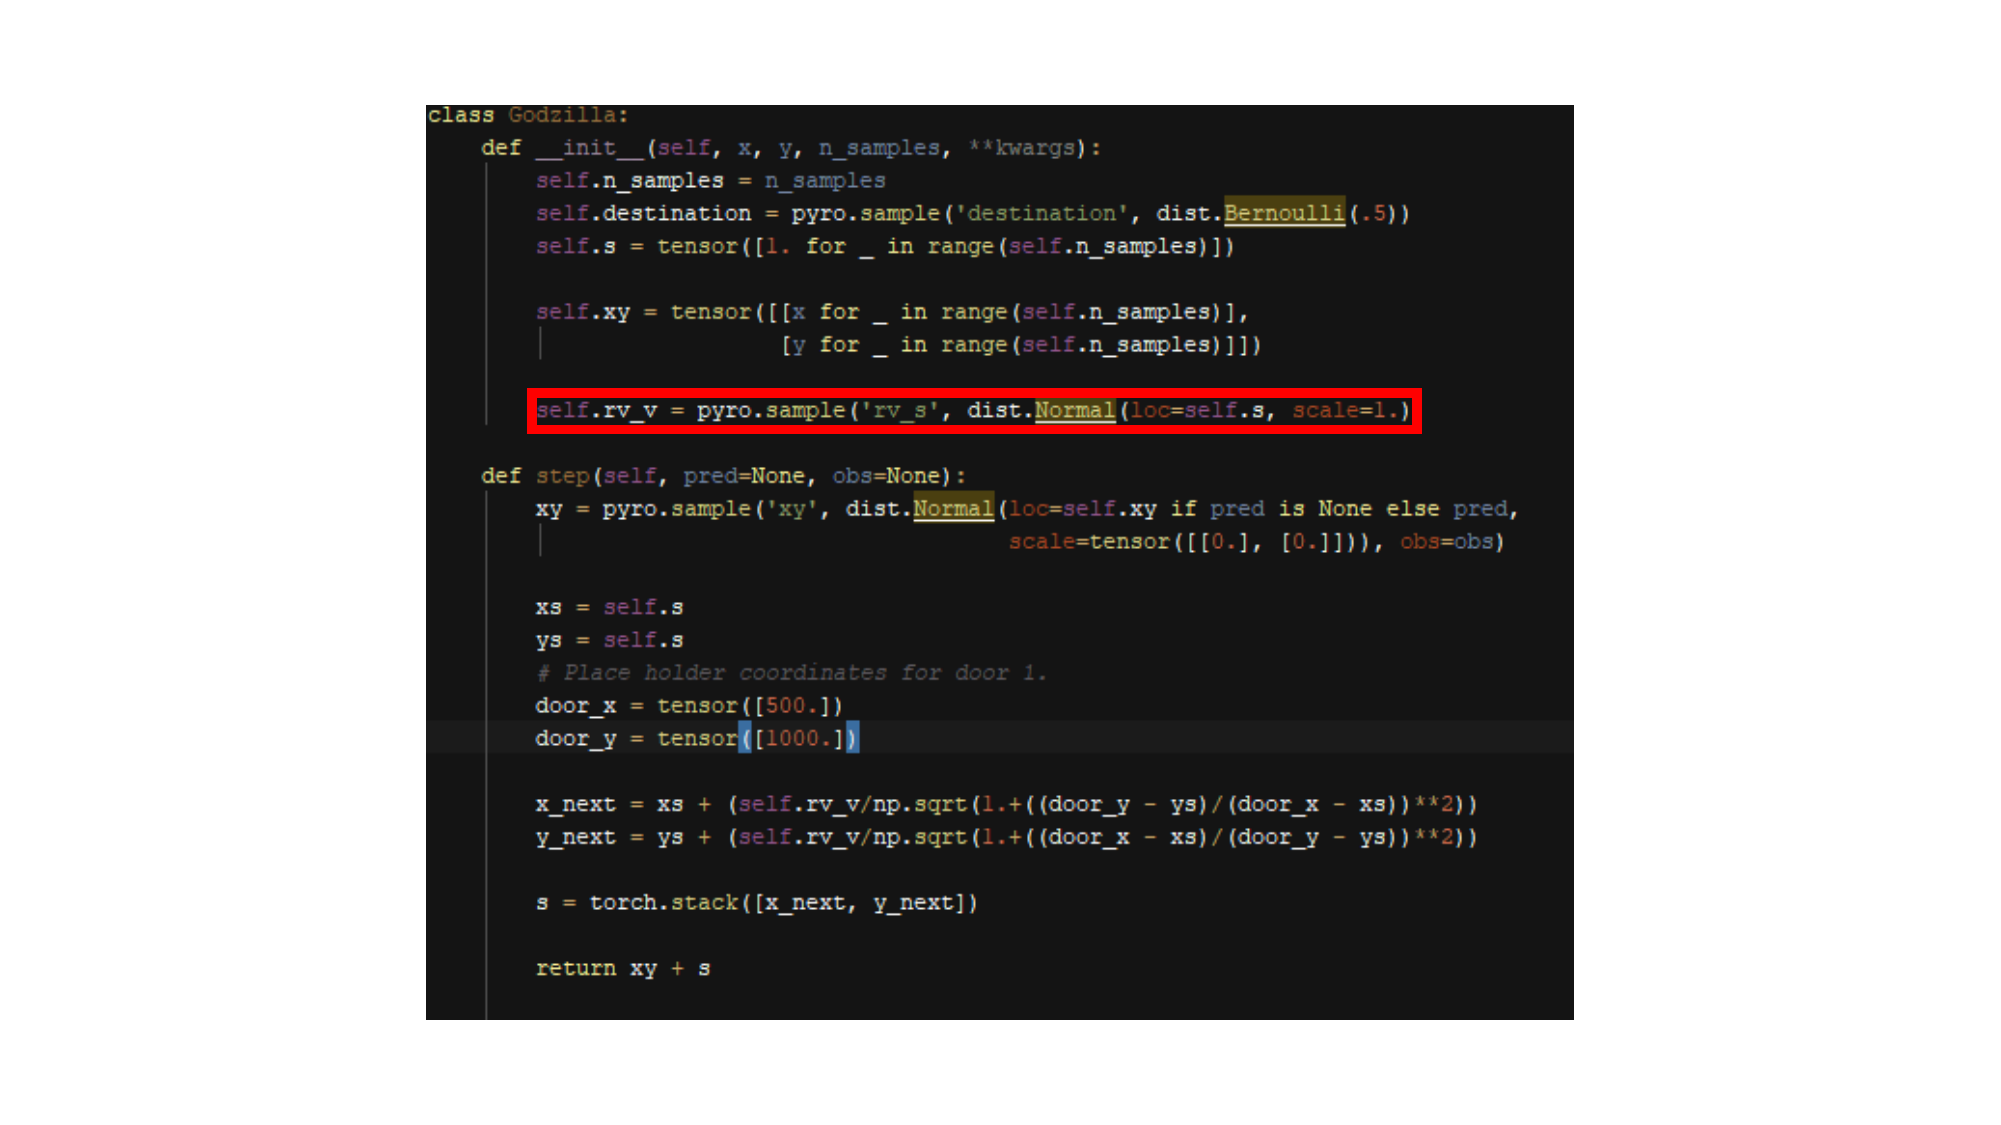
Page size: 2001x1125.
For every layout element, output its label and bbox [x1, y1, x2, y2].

list [426, 105, 1574, 1020]
